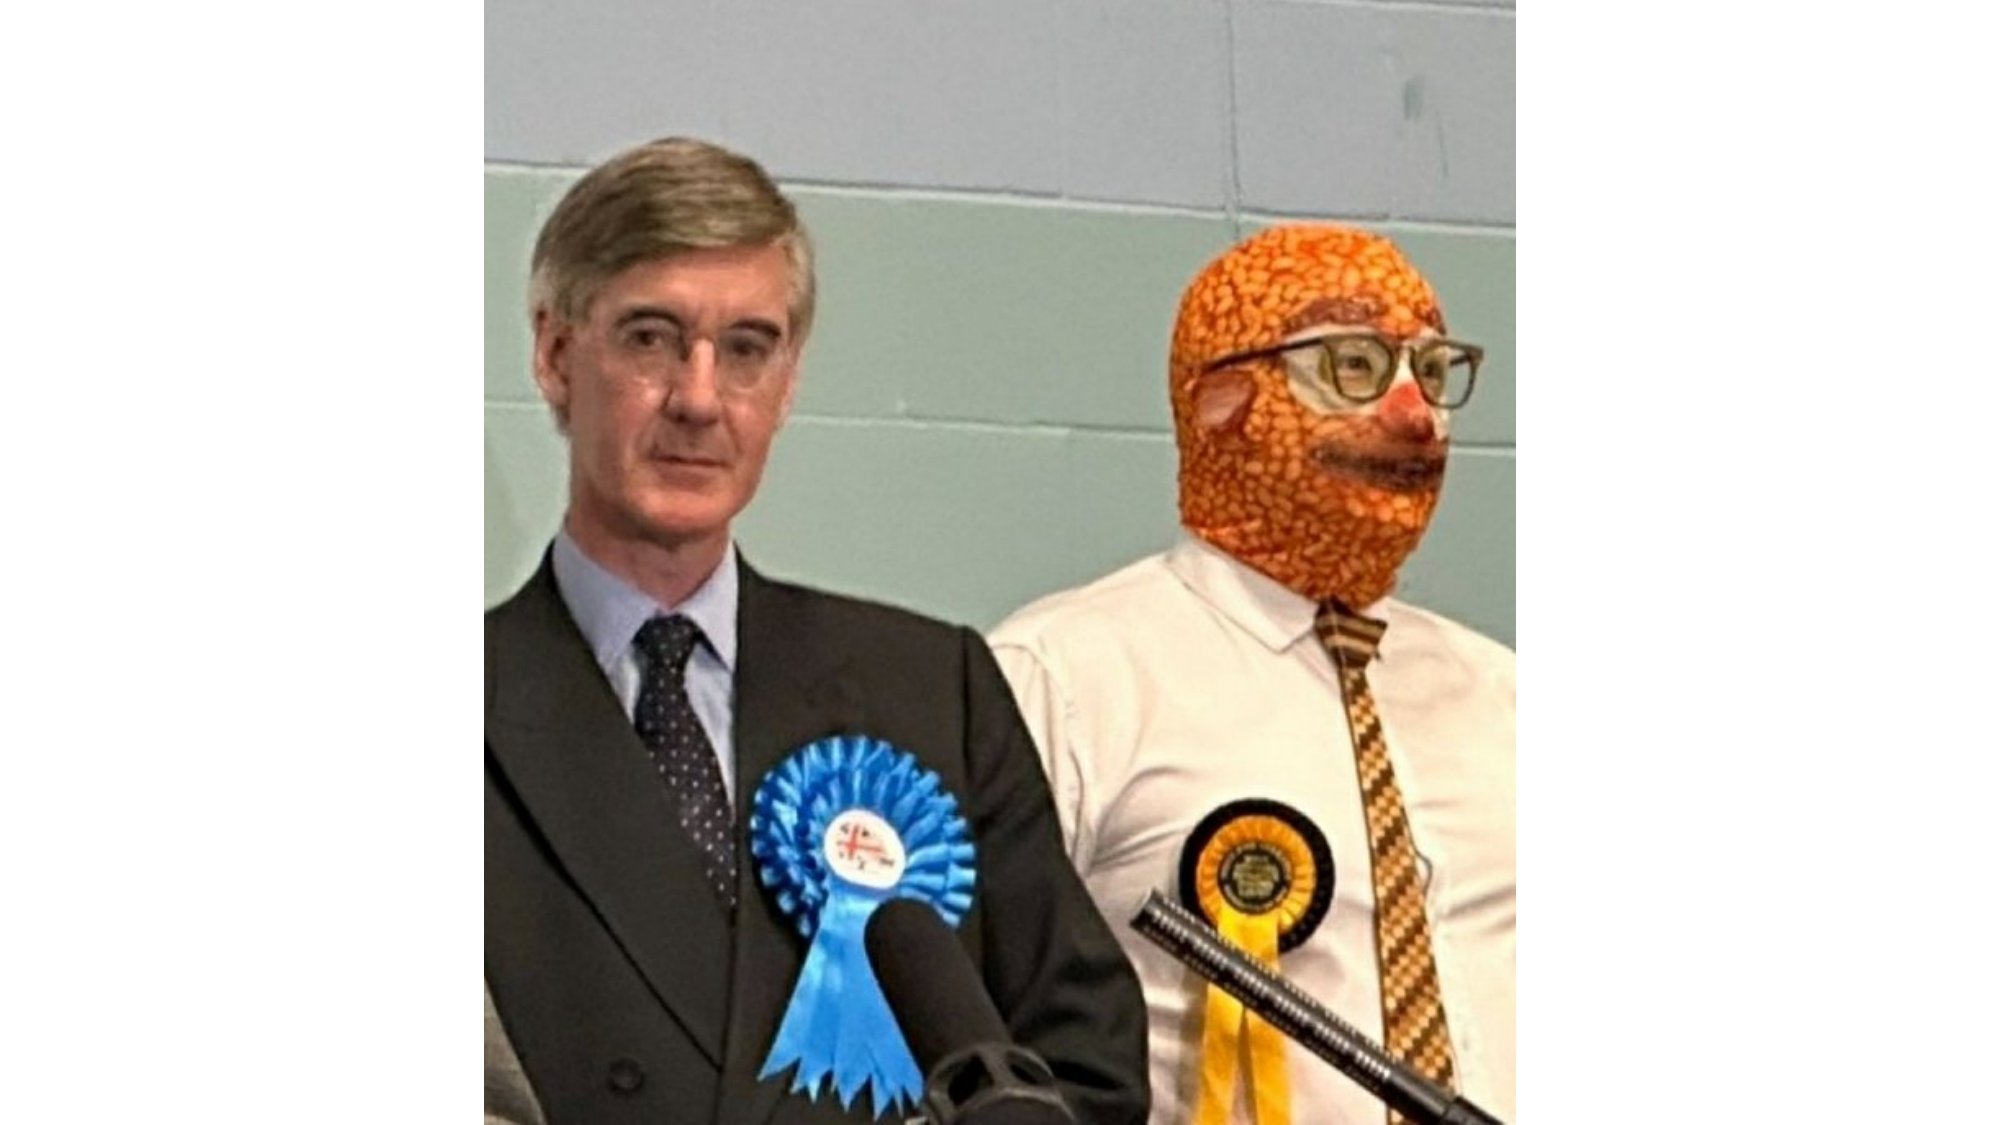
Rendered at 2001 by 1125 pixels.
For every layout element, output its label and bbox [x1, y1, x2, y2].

picture [484, 0, 1516, 1125]
